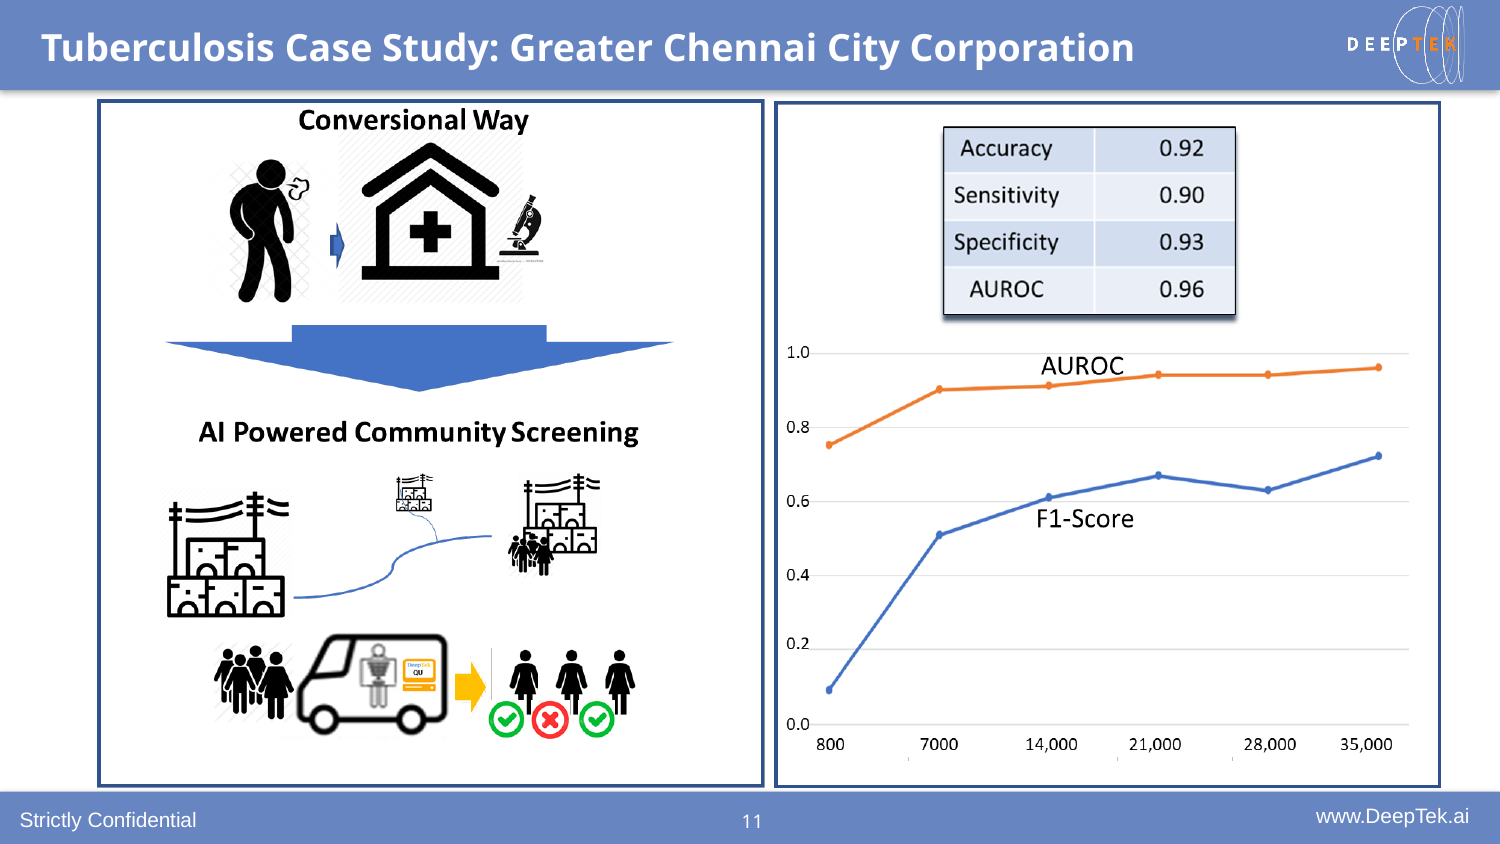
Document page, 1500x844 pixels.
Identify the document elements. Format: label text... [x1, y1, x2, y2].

list Tuberculosis Case Study: Greater Chennai City Corporation [26, 0, 1336, 87]
picture [97, 0, 1474, 788]
